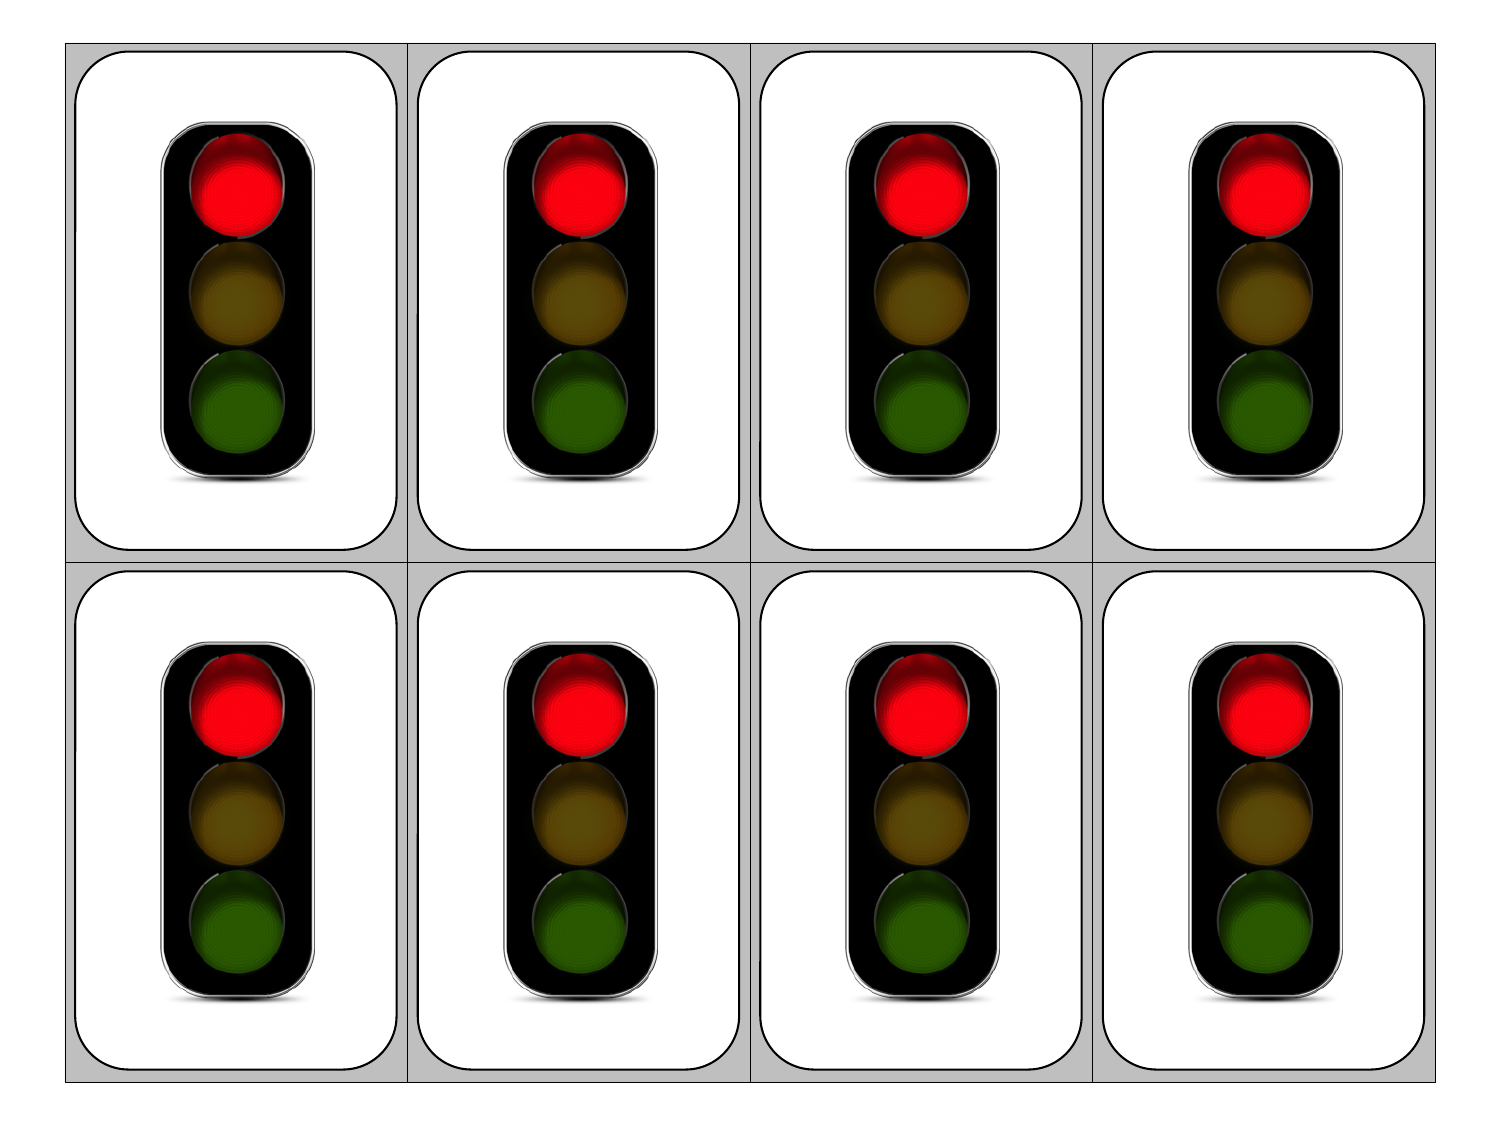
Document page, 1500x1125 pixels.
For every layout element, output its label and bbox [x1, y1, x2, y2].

text_box [63, 41, 405, 560]
text_box [758, 49, 1084, 552]
picture [146, 636, 327, 1009]
text_box [405, 560, 748, 1084]
text_box [758, 569, 1084, 1072]
text_box [748, 41, 1090, 560]
picture [488, 636, 669, 1009]
picture [831, 116, 1012, 489]
picture [488, 116, 669, 489]
text_box [415, 569, 742, 1072]
picture [146, 116, 327, 489]
text_box [415, 49, 742, 552]
picture [1174, 116, 1354, 489]
picture [831, 636, 1012, 1009]
text_box [73, 569, 399, 1072]
text_box [73, 49, 399, 552]
text_box [1090, 41, 1437, 560]
text_box [1100, 569, 1427, 1072]
picture [1174, 636, 1354, 1009]
text_box [63, 560, 405, 1084]
text_box [748, 560, 1090, 1084]
text_box [1090, 560, 1437, 1084]
text_box [1100, 49, 1427, 552]
text_box [405, 41, 748, 560]
